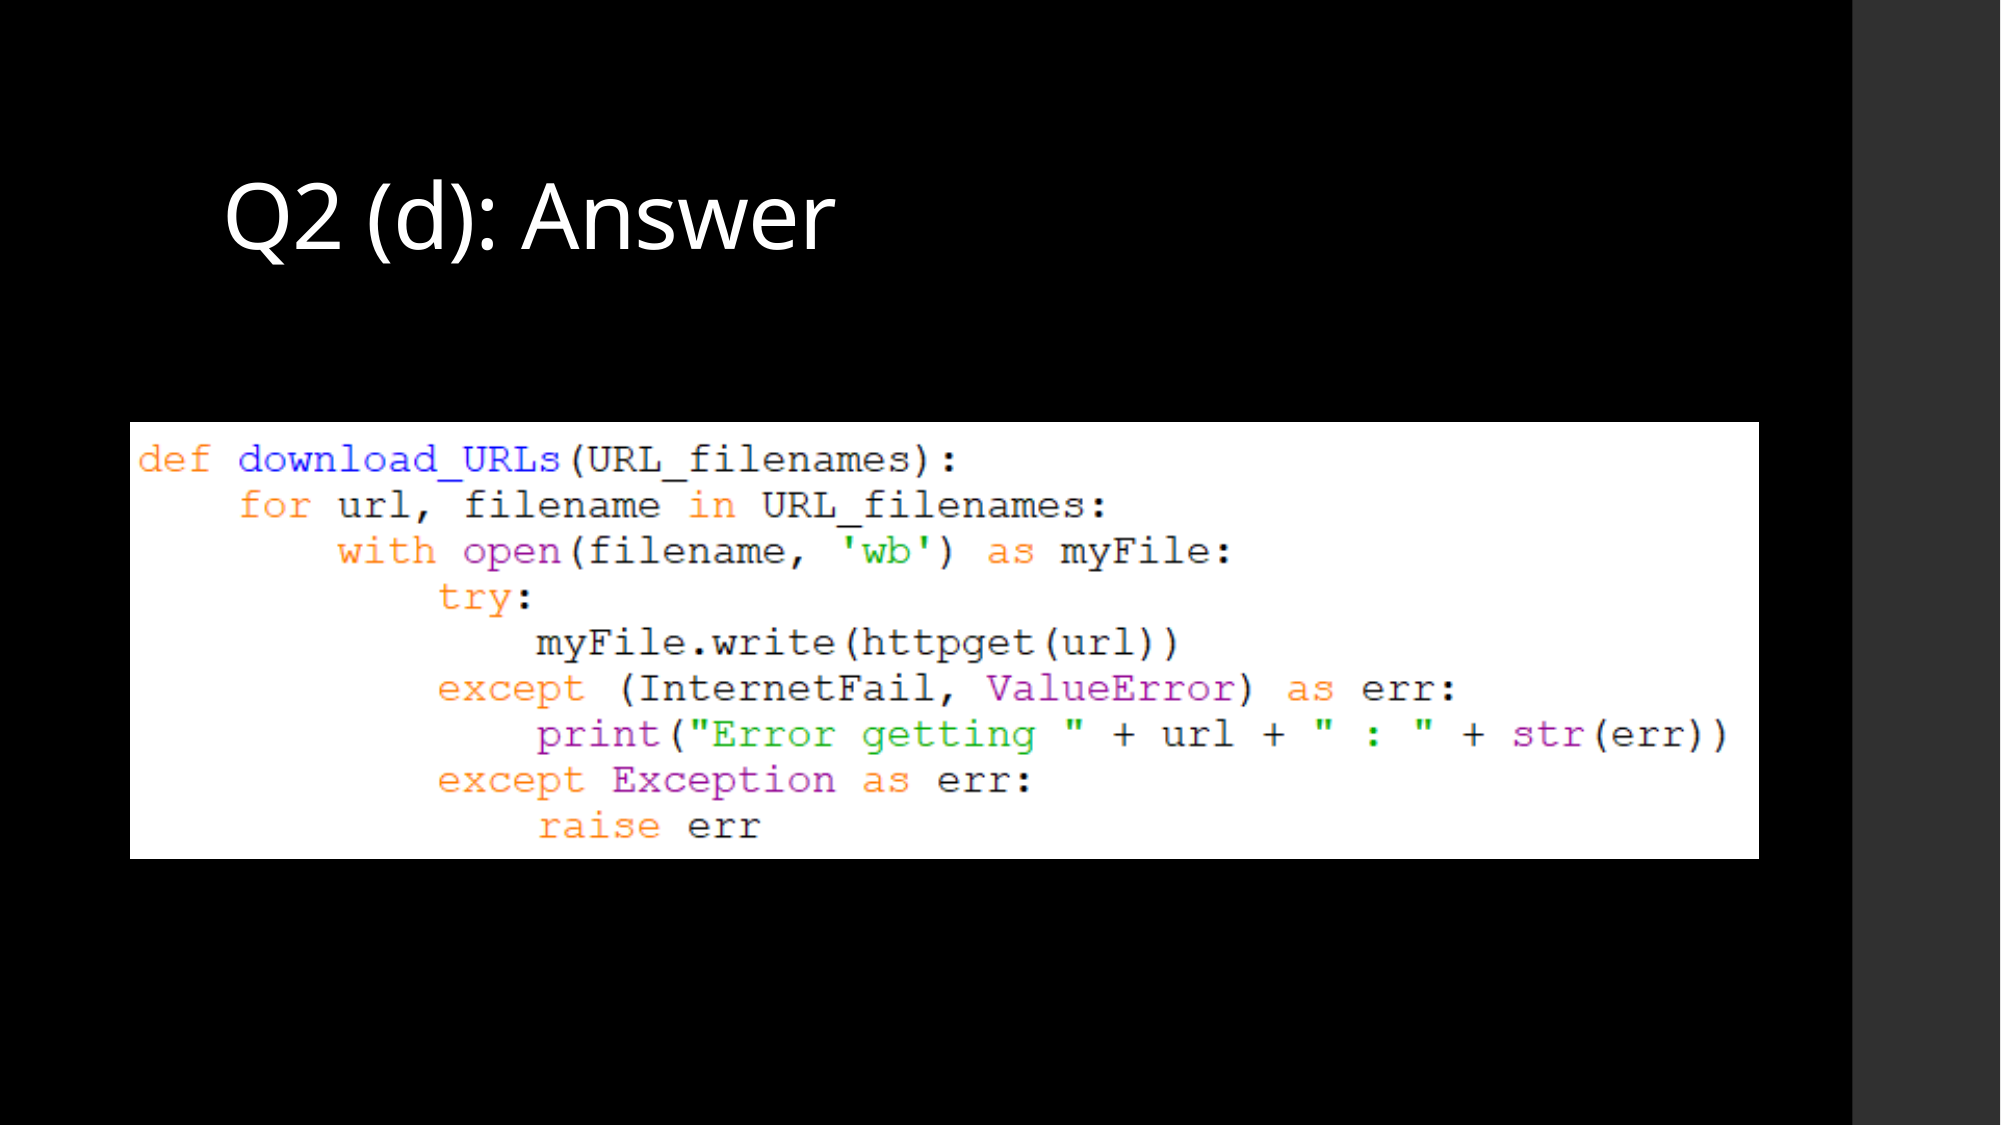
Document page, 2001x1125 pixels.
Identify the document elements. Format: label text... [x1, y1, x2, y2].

title Q2 (d): Answer [206, 60, 1797, 278]
picture [130, 422, 1759, 860]
